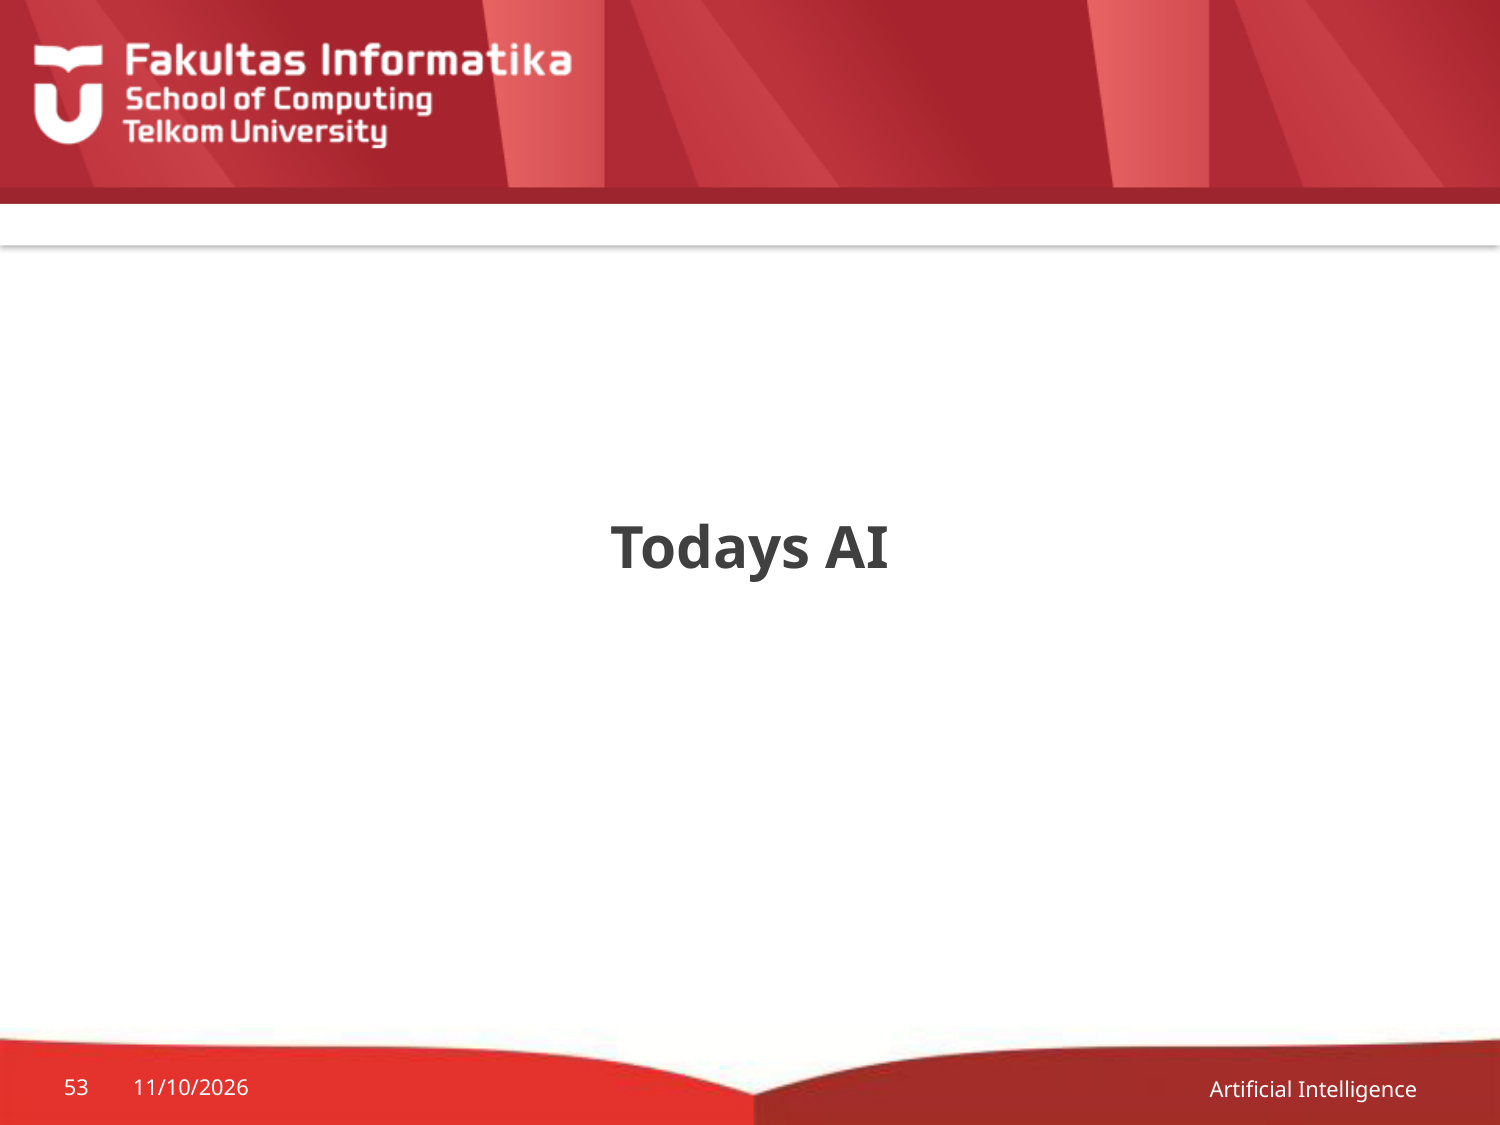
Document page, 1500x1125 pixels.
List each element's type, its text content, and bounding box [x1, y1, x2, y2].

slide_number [132, 1058, 403, 1119]
picture [0, 1024, 1500, 1125]
slide_number 53 [63, 1058, 123, 1119]
title Todays AI [67, 492, 1433, 598]
list Artificial Intelligence [888, 1058, 1433, 1119]
picture [0, 0, 1500, 203]
